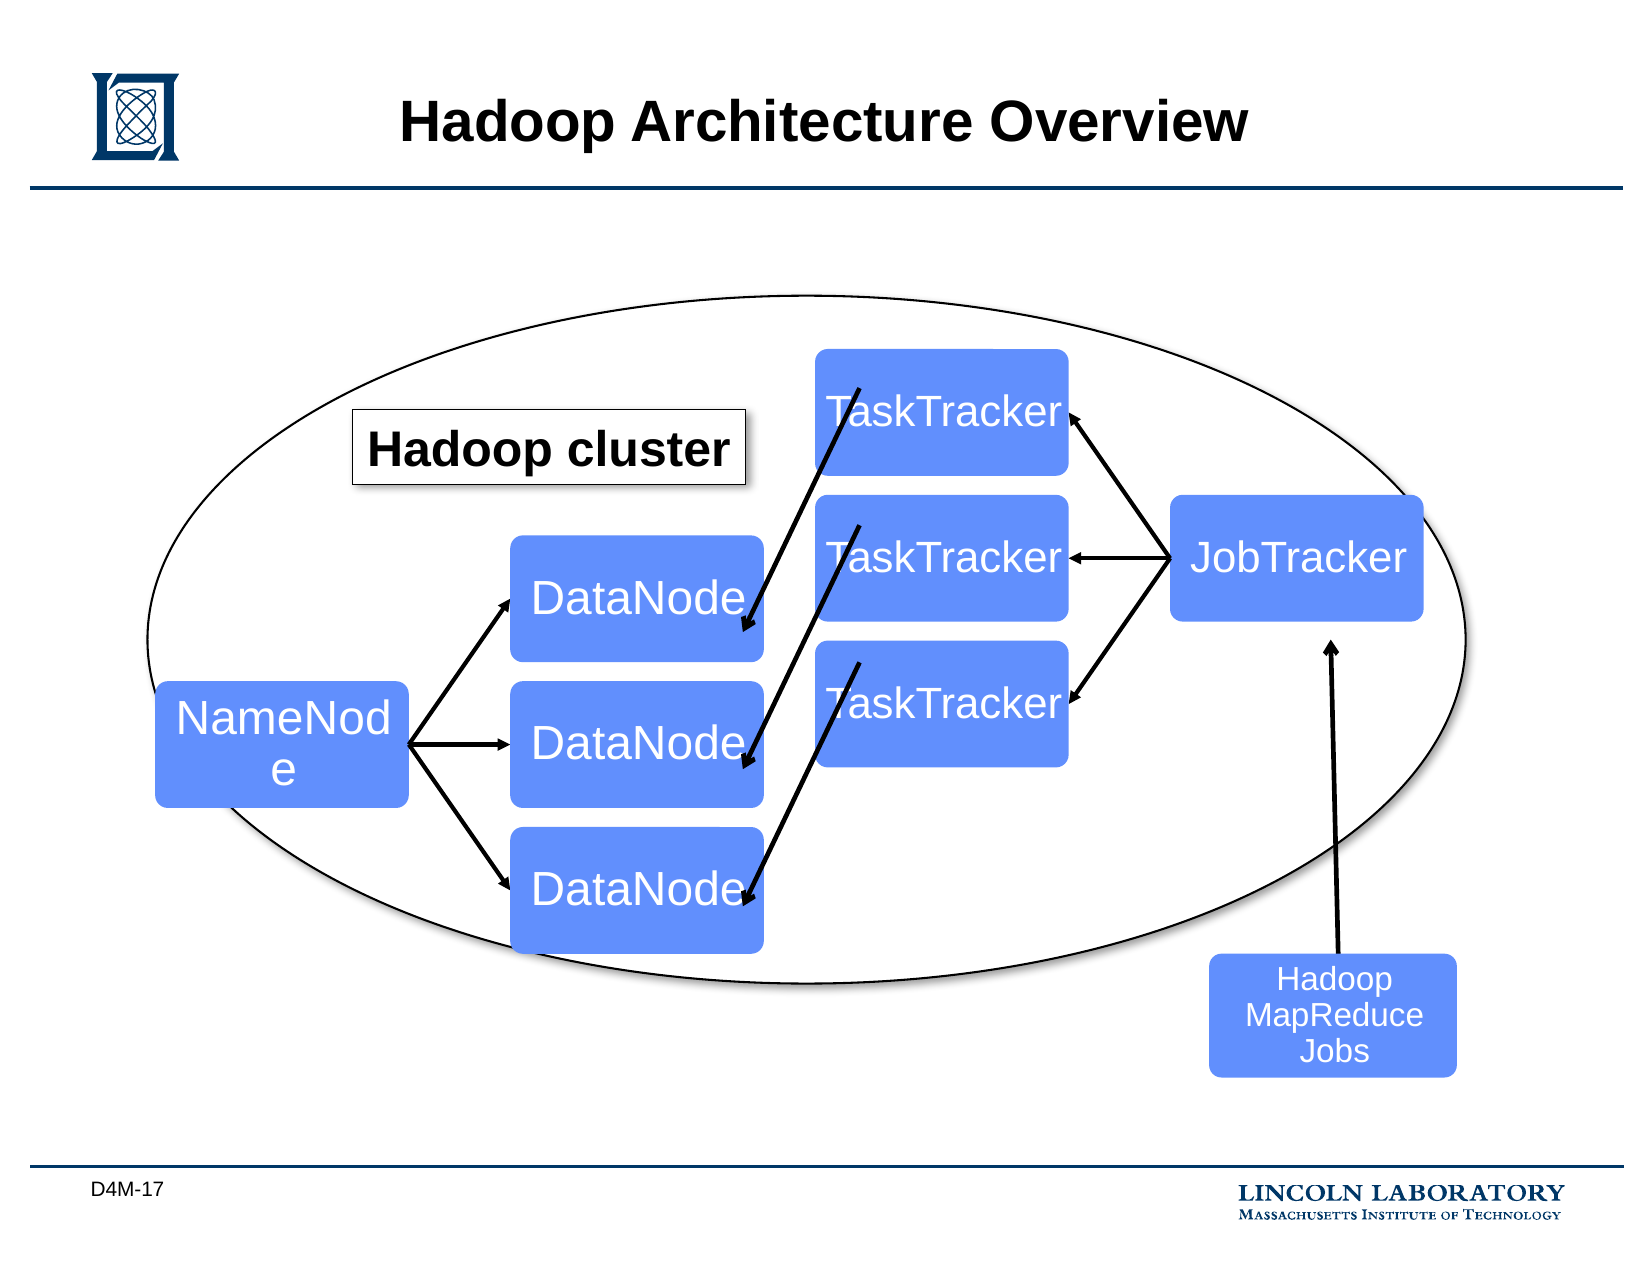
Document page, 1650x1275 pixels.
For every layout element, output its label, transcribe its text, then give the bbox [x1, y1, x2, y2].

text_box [1188, 953, 1478, 1078]
text_box [313, 293, 809, 409]
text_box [742, 387, 860, 524]
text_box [1330, 639, 1339, 952]
text_box [1429, 522, 1468, 757]
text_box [154, 410, 765, 1079]
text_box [742, 525, 860, 661]
title Hadoop Architecture Overview [169, 45, 1481, 198]
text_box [742, 662, 860, 907]
text_box [145, 603, 149, 676]
text_box [768, 900, 1243, 986]
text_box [814, 224, 1425, 892]
